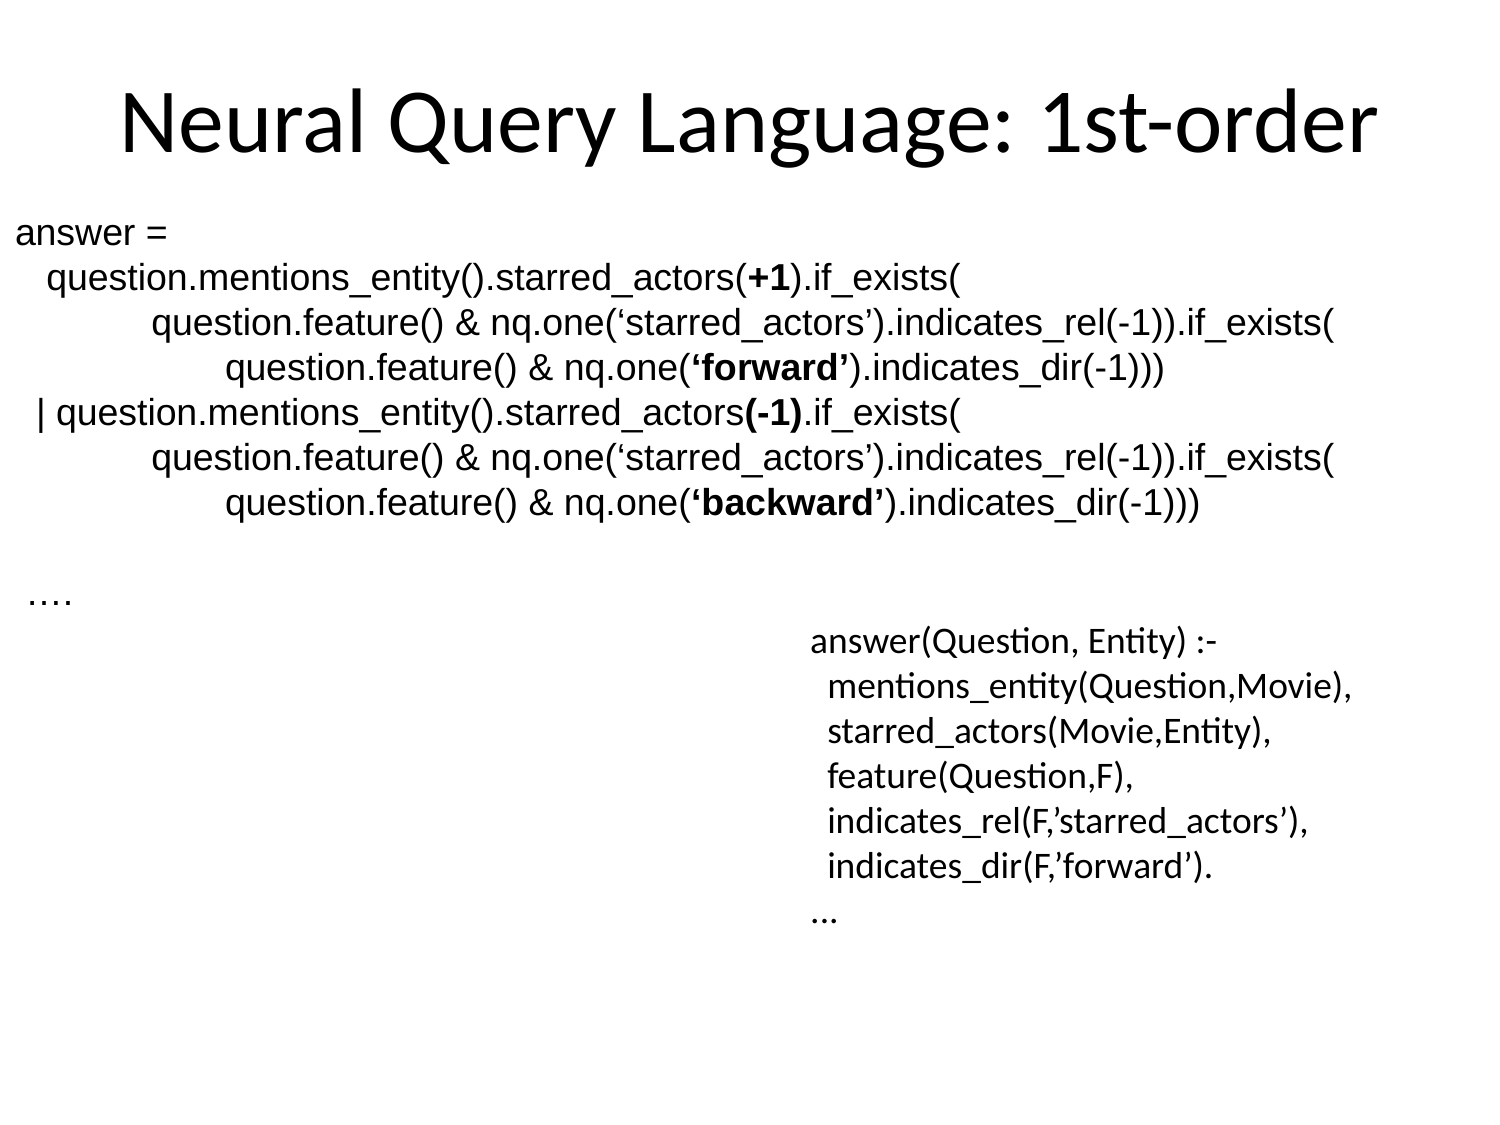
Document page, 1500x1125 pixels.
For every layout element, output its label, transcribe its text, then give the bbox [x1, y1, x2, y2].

title Neural Query Language: 1st-order [51, 45, 1449, 172]
text_box answer = question.mentions_entity().starred_actors(+1).if_exists( question.feature() & nq.one(‘starred_actors’).indicates_rel(-1)).if_exists( question.feature() & nq.one(‘forward’).indicates_dir(-1))) | question.mentions_entity().starred_actors(-1).if_exists( question.feature() & nq.one(‘starred_actors’).indicates_rel(-1)).if_exists( question.feature() & nq.one(‘backward’).indicates_dir(-1))) …. [0, 193, 1461, 546]
text_box answer(Question, Entity) :- mentions_entity(Question,Movie), starred_actors(Movie,Entity), feature(Question,F), indicates_rel(F,’starred_actors’), indicates_dir(F,’forward’). ... [795, 601, 1500, 1125]
